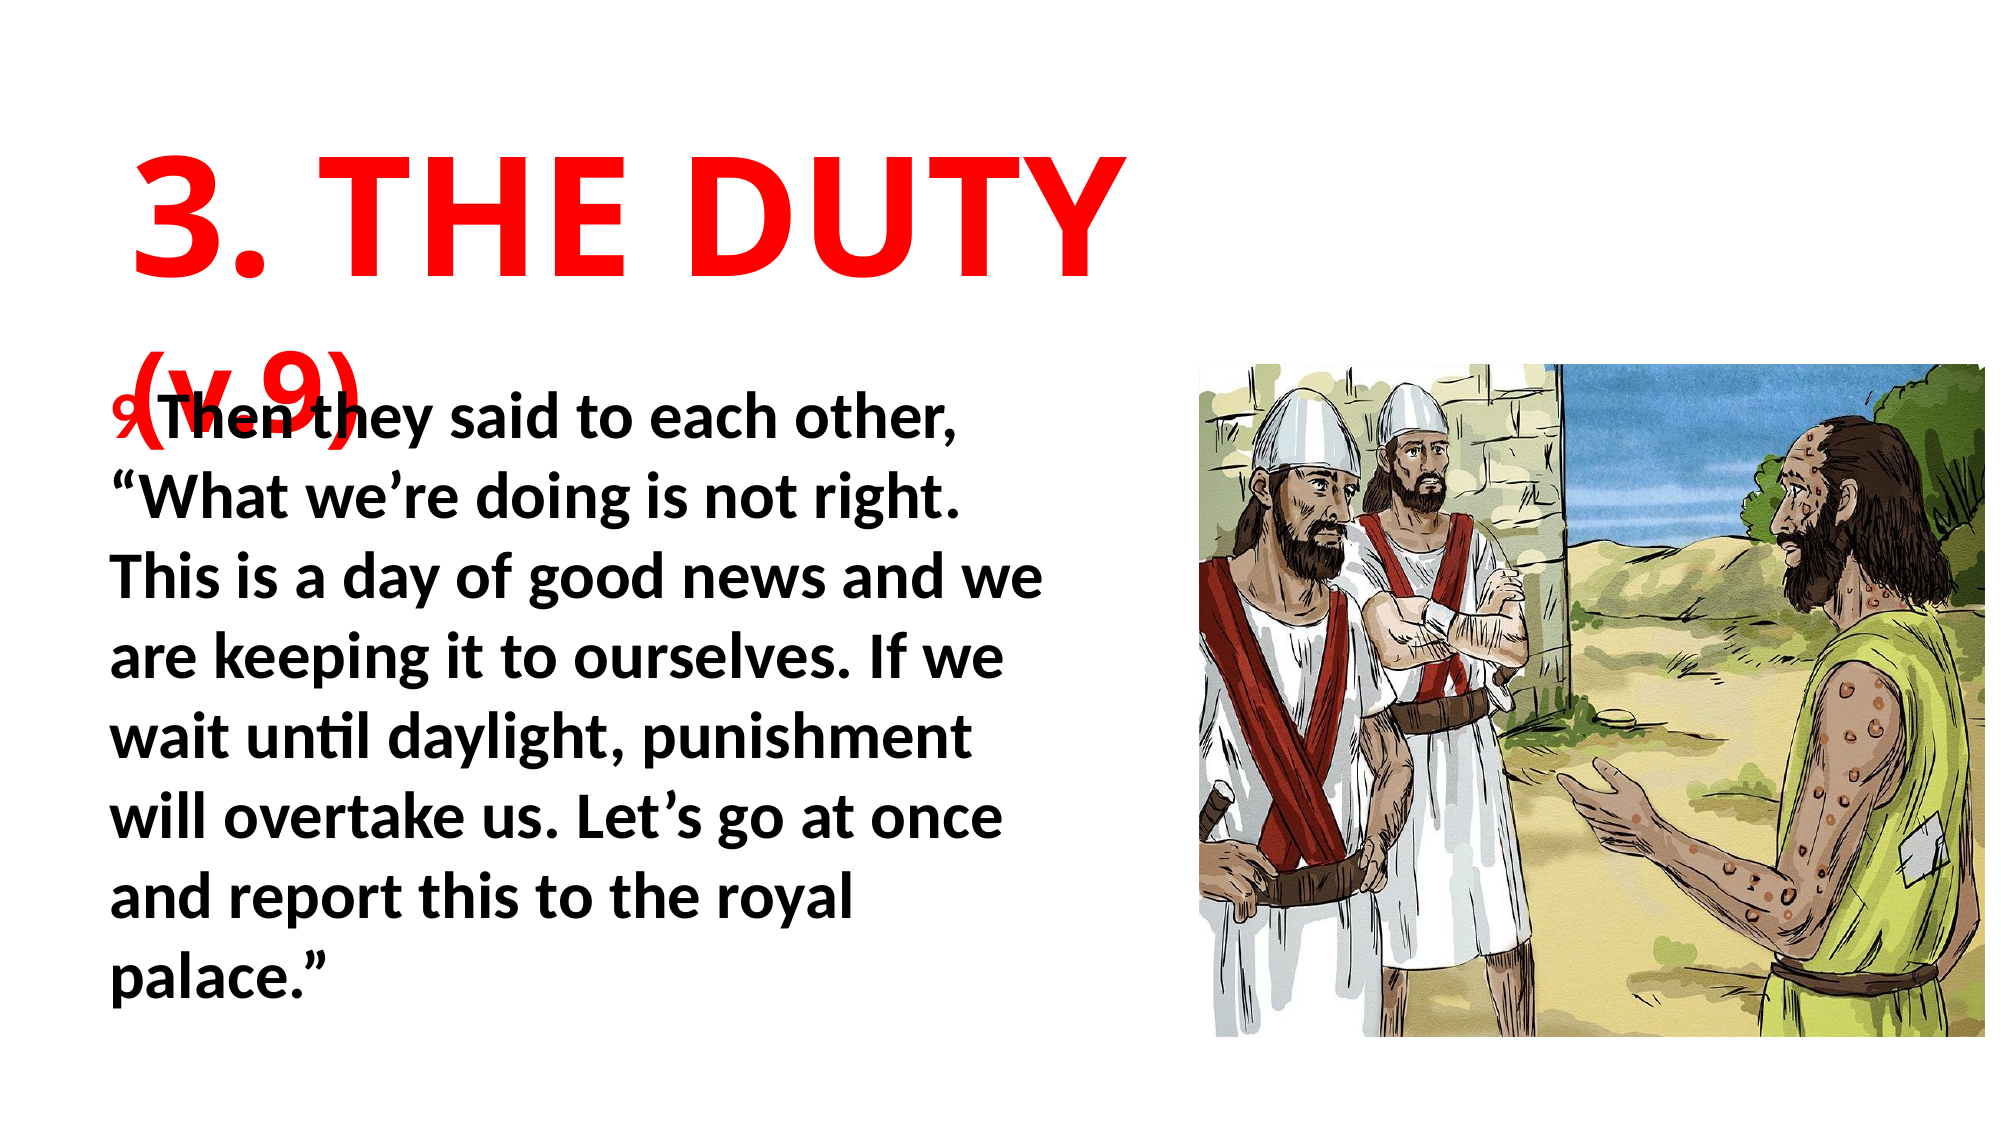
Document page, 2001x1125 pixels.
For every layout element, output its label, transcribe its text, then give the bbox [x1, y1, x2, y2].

text_box 9 Then they said to each other, “What we’re doing is not right. This is a day of good news and we are keeping it to ourselves. If we wait until daylight, punishment will overtake us. Let’s go at once and report this to the royal palace.” [94, 364, 1095, 1020]
text_box 3. THE DUTY (v.9) [116, 88, 1407, 462]
picture [1199, 364, 1985, 1037]
